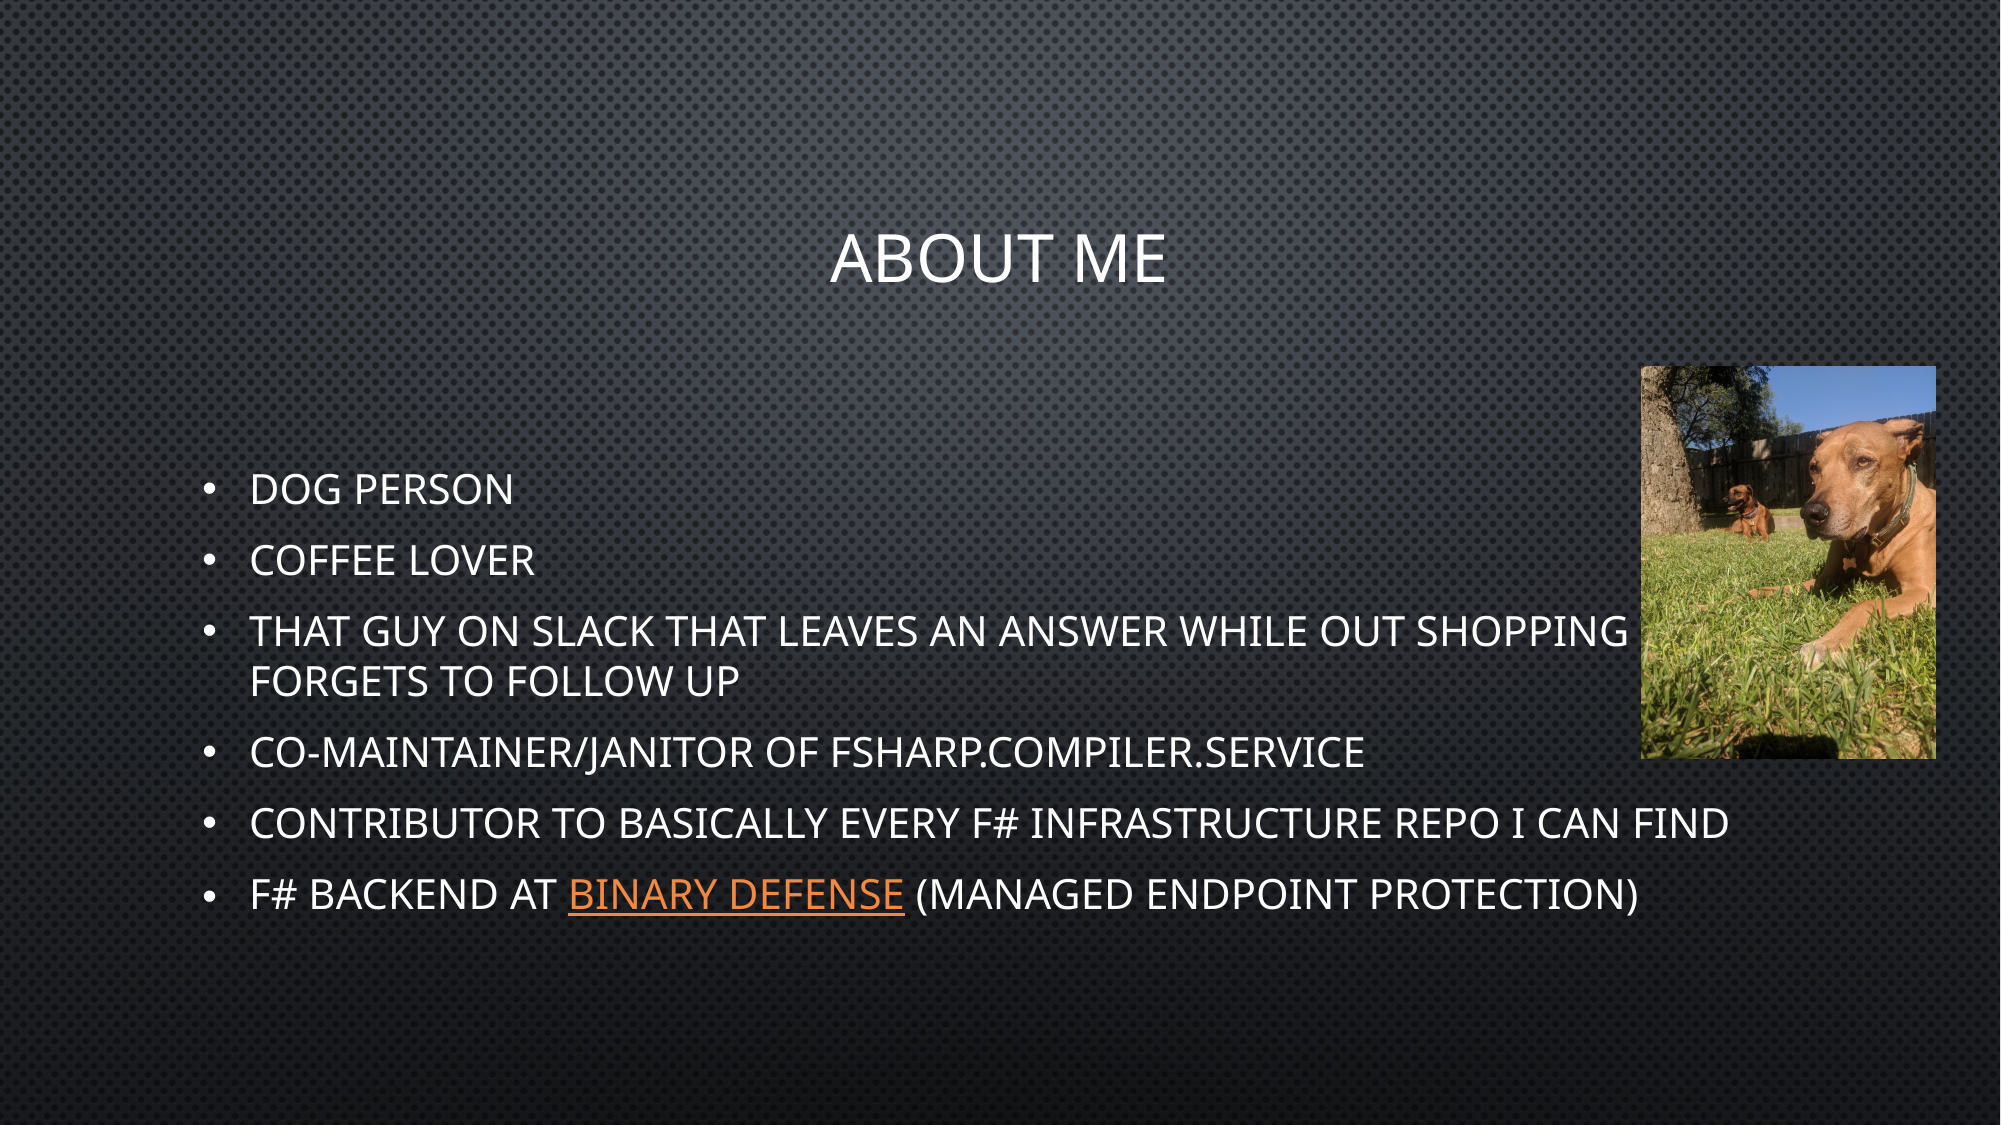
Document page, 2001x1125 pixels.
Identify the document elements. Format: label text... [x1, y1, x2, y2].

title ABOUT ME [187, 99, 1813, 413]
picture [1641, 366, 1936, 759]
list Dog Person Coffee Lover That Guy on Slack that leaves an answer while out shopping then forgets to follow up Co-Maintainer/Janitor of FSharp.Compiler.Service Contributor to basically every F# infrastructure repo I can find F# backend at Binary Defense (Managed Endpoint Protection) [187, 437, 1813, 950]
